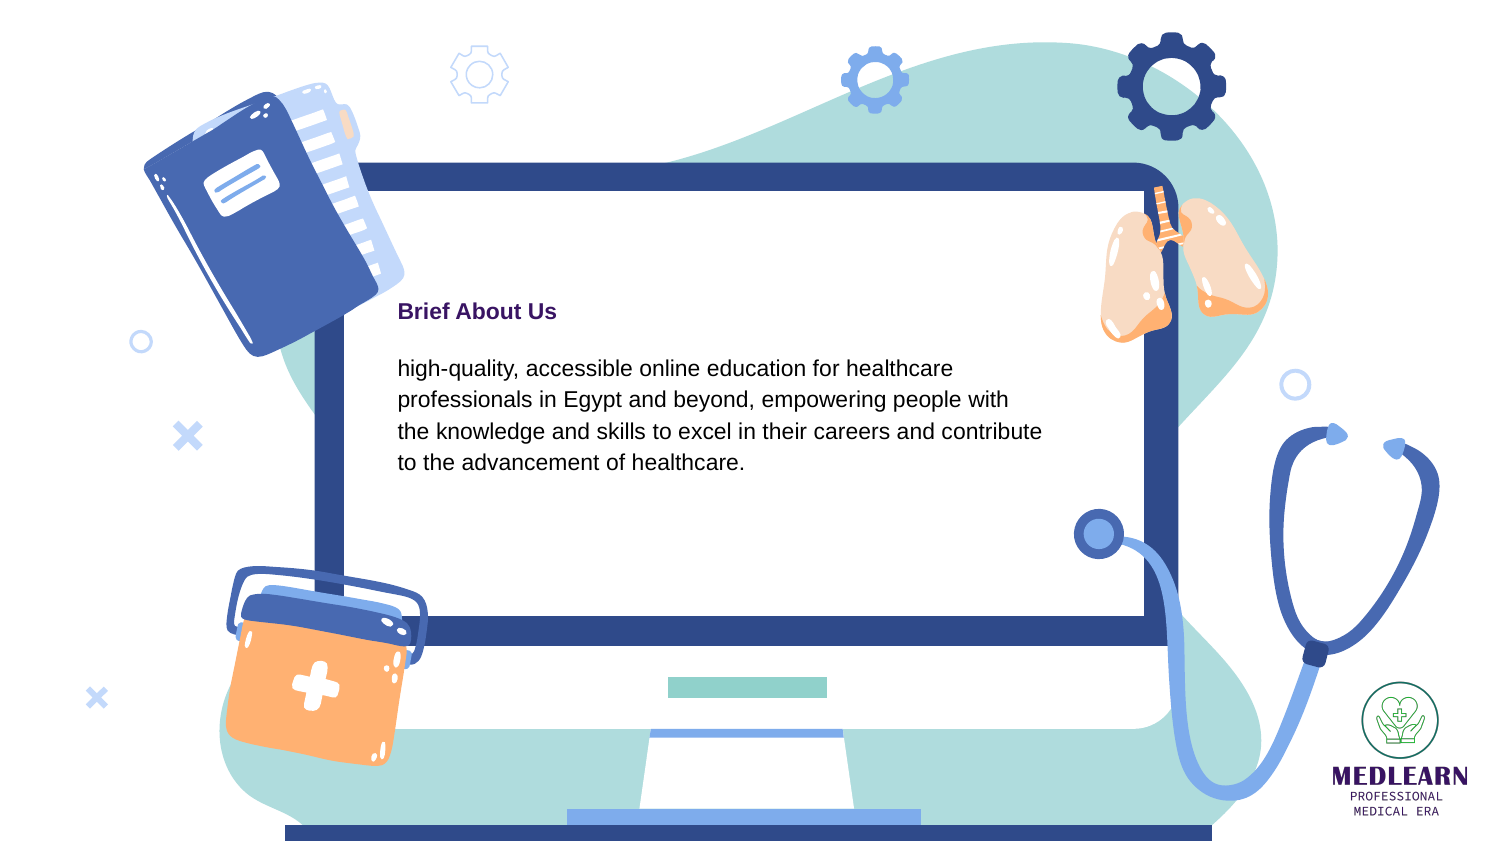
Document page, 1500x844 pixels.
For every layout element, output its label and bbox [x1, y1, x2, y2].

text_box [225, 565, 430, 768]
text_box [211, 41, 1288, 841]
text_box [1160, 32, 1183, 40]
text_box [1086, 185, 1258, 334]
text_box [78, 45, 509, 716]
text_box [1073, 421, 1444, 804]
text_box [158, 80, 407, 347]
text_box [1292, 368, 1312, 401]
picture [1280, 655, 1500, 844]
